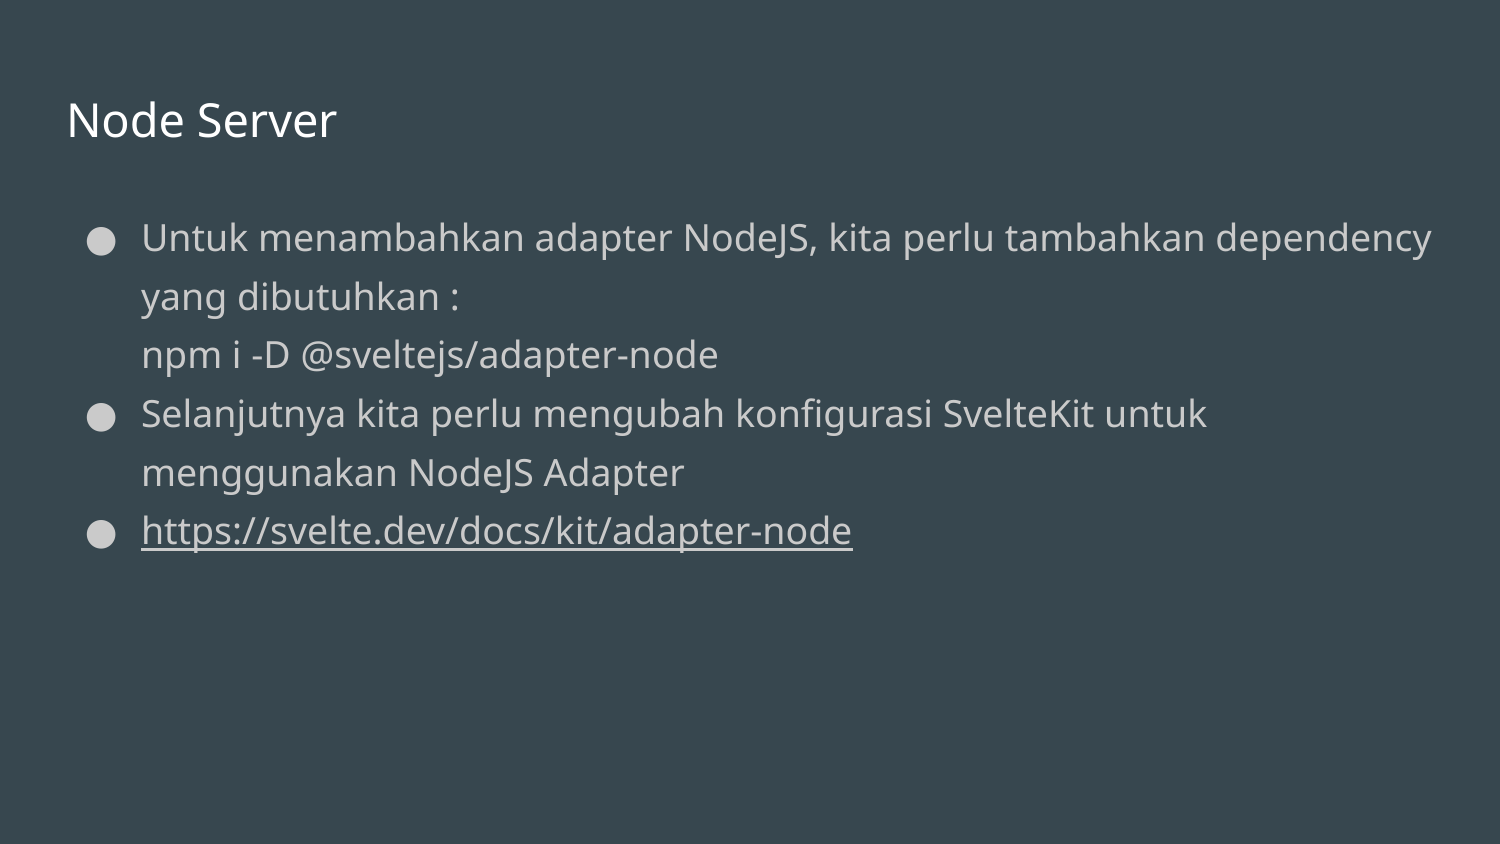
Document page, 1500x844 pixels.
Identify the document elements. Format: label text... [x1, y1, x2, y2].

list Untuk menambahkan adapter NodeJS, kita perlu tambahkan dependency yang dibutuhkan : npm i -D @sveltejs/adapter-node Selanjutnya kita perlu mengubah konfigurasi SvelteKit untuk menggunakan NodeJS Adapter https://svelte.dev/docs/kit/adapter-node [51, 189, 1449, 750]
title Node Server [51, 72, 1449, 167]
